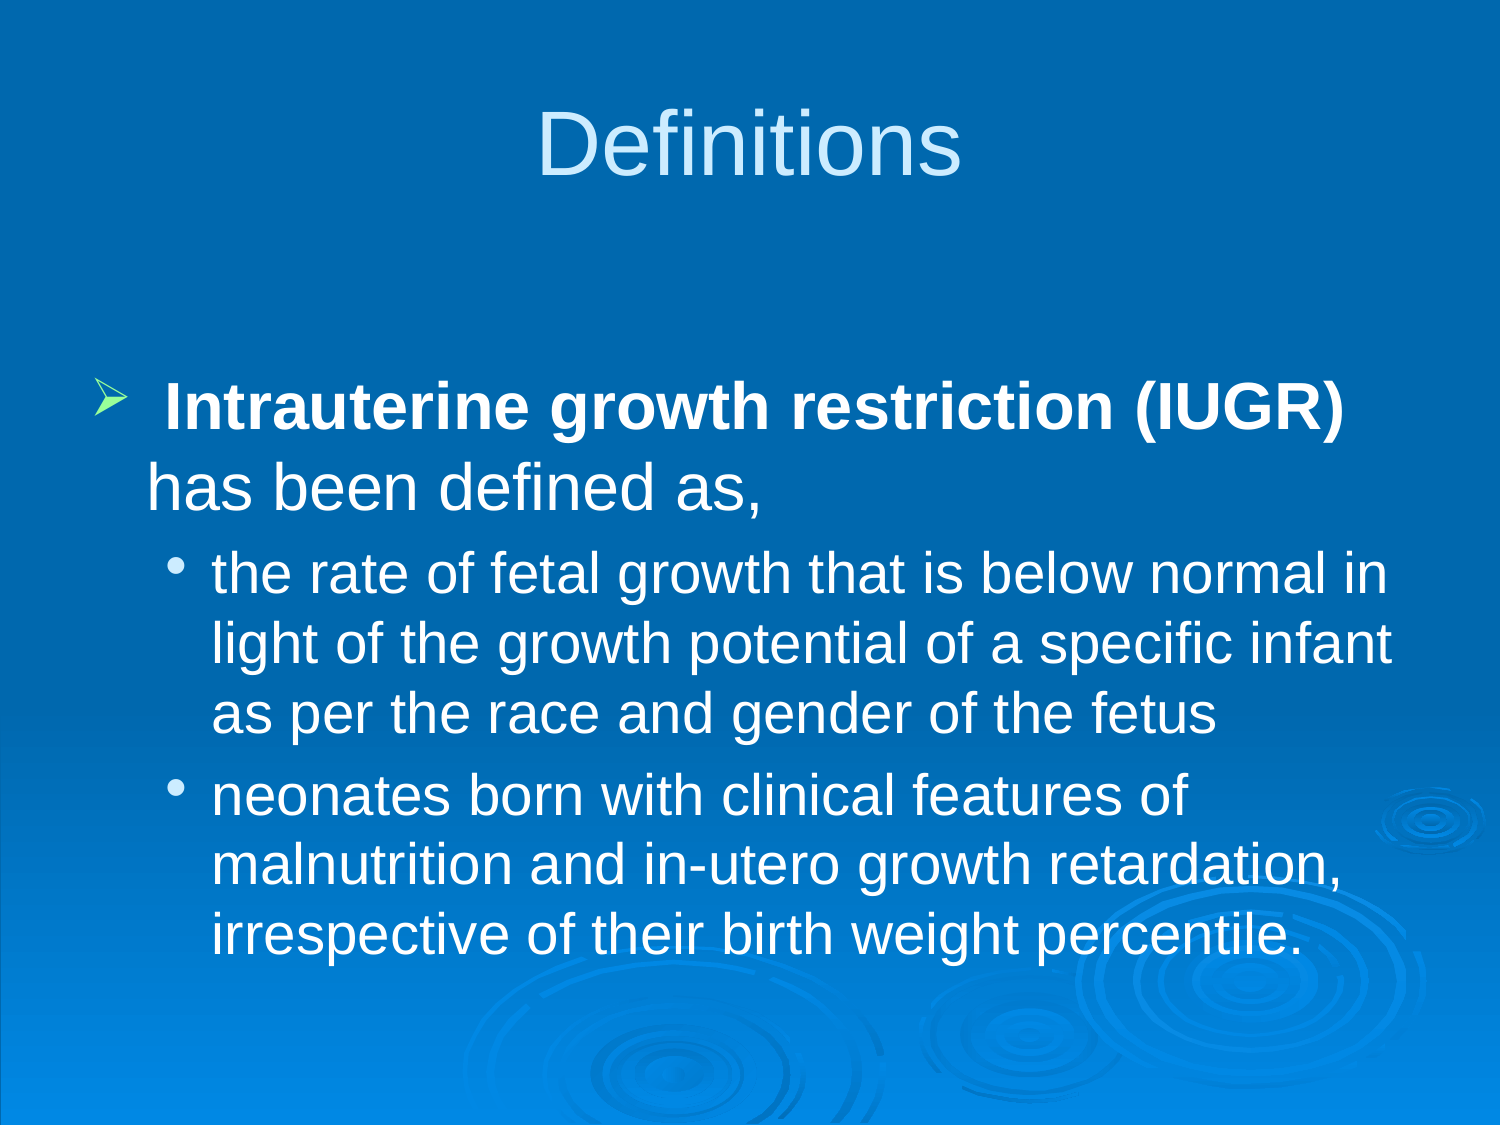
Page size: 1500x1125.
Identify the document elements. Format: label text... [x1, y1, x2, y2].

title Definitions [74, 45, 1426, 233]
list Intrauterine growth restriction (IUGR) has been defined as, the rate of fetal growth that is below normal in light of the growth potential of a specific infant as per the race and gender of the fetus neonates born with clinical features of malnutrition and in-utero growth retardation, irrespective of their birth weight percentile. [74, 262, 1426, 1006]
